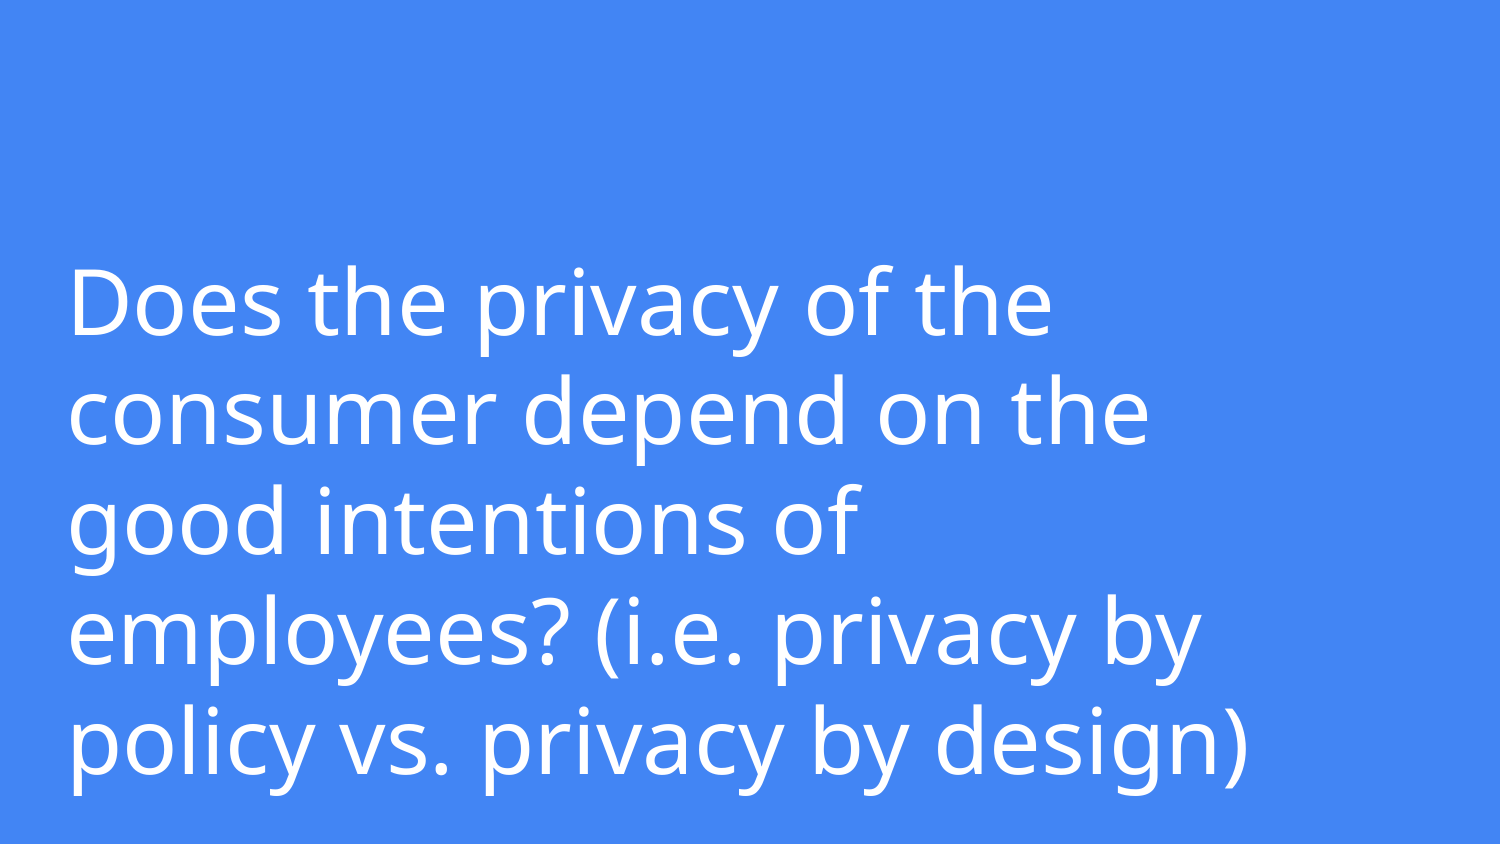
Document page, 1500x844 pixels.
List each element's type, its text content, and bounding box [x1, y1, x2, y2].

title Does the privacy of the consumer depend on the good intentions of employees? (i.e. privacy by policy vs. privacy by design) [51, 406, 1383, 809]
